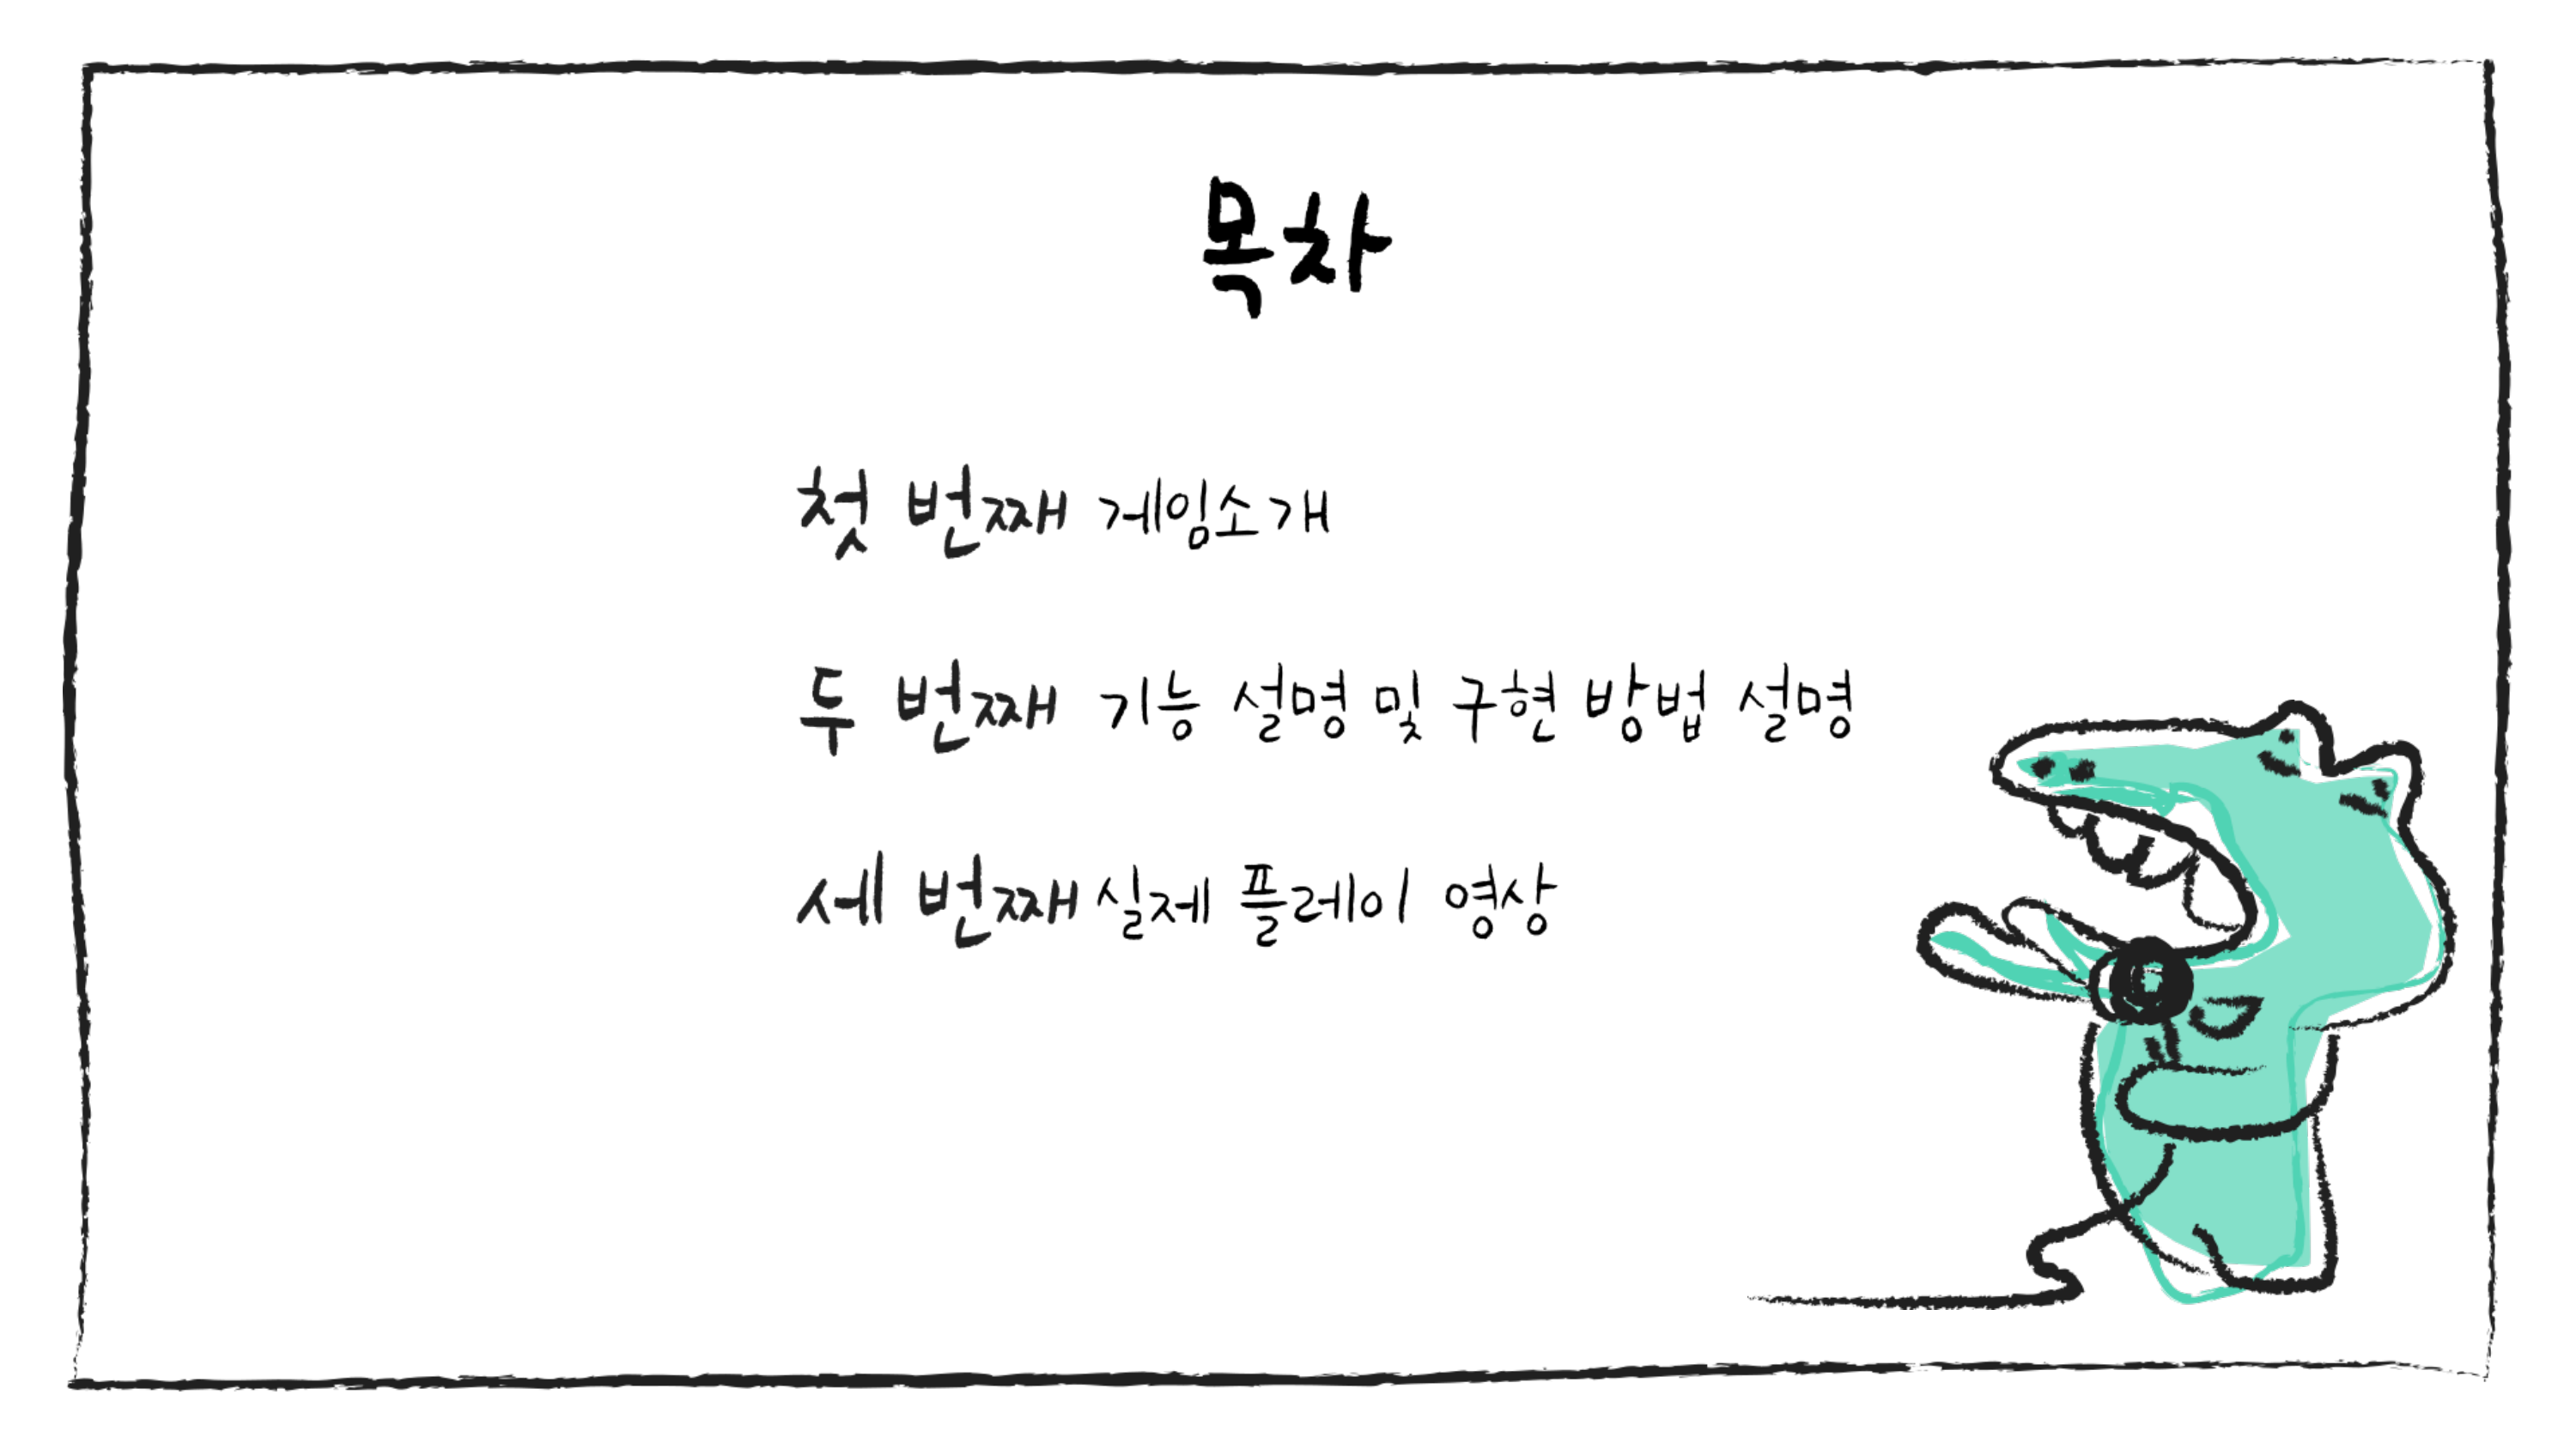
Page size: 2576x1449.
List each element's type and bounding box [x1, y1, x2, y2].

picture [862, 118, 1461, 424]
text_box [796, 439, 1874, 590]
text_box [63, 56, 2513, 1392]
text_box [1747, 700, 2458, 1311]
text_box [796, 828, 1742, 979]
text_box [796, 634, 1874, 785]
